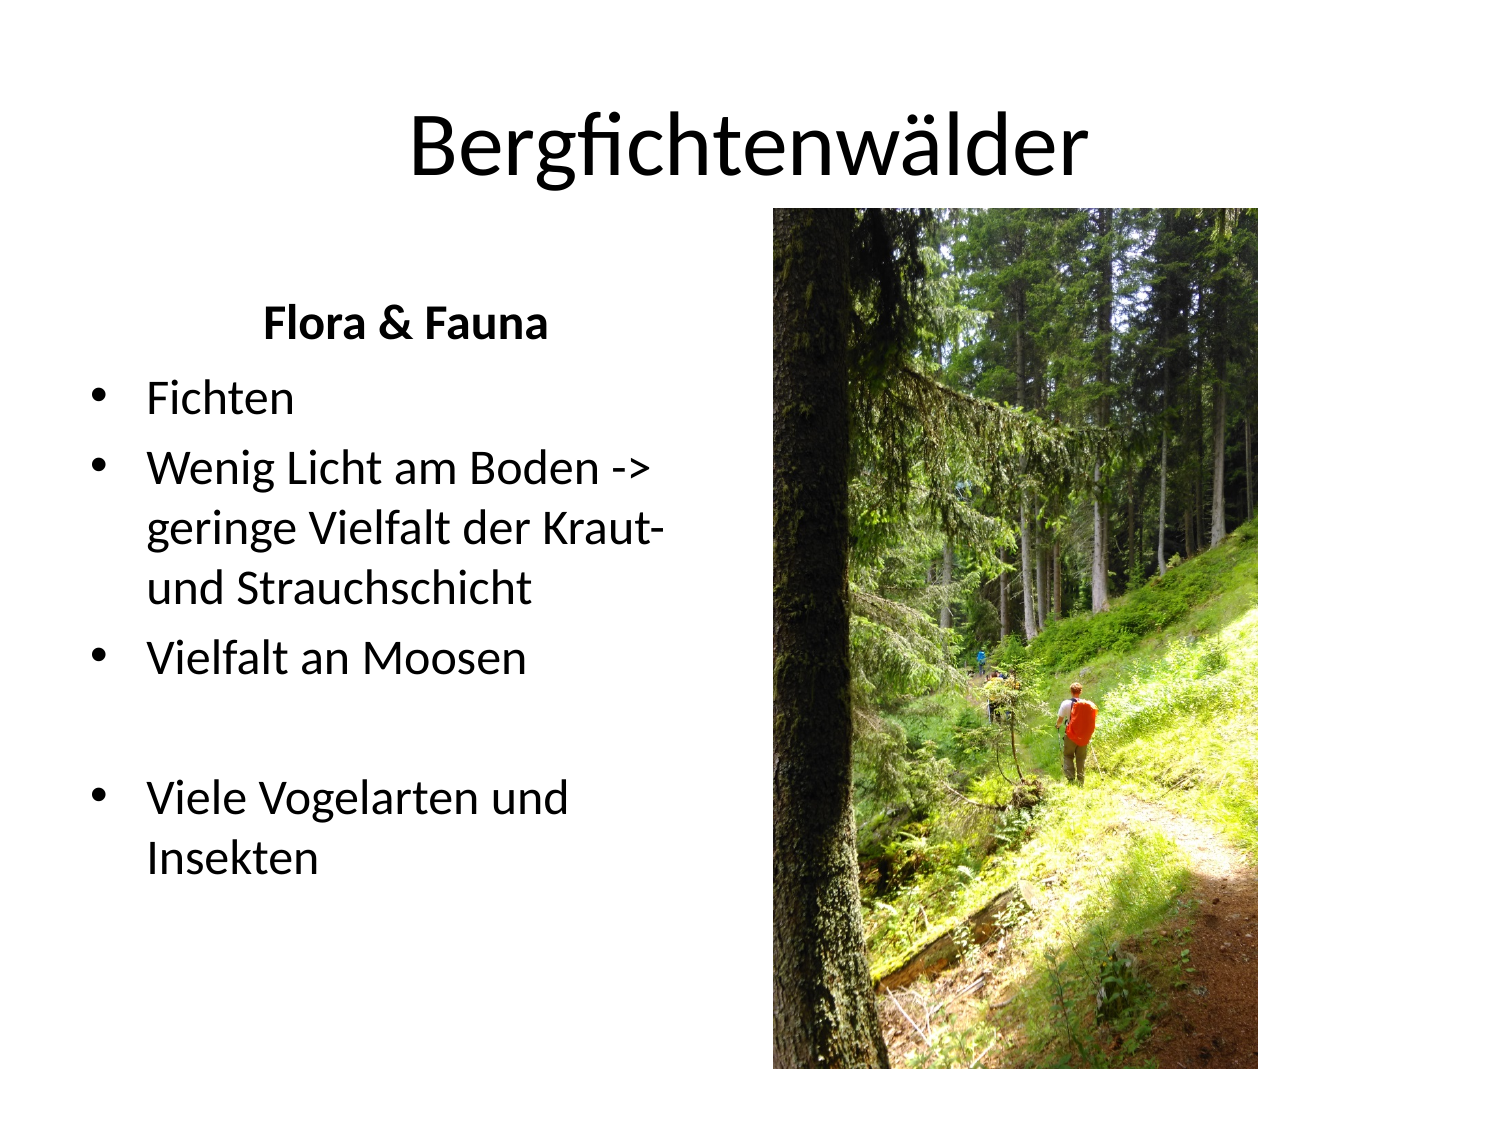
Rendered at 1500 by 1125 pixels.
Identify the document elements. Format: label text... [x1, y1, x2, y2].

list Fichten Wenig Licht am Boden -> geringe Vielfalt der Kraut- und Strauchschicht Vielfalt an Moosen Viele Vogelarten und Insekten [75, 356, 738, 1005]
title Bergfichtenwälder [75, 45, 1425, 233]
list Flora & Fauna [75, 251, 738, 356]
picture [773, 207, 1259, 1069]
